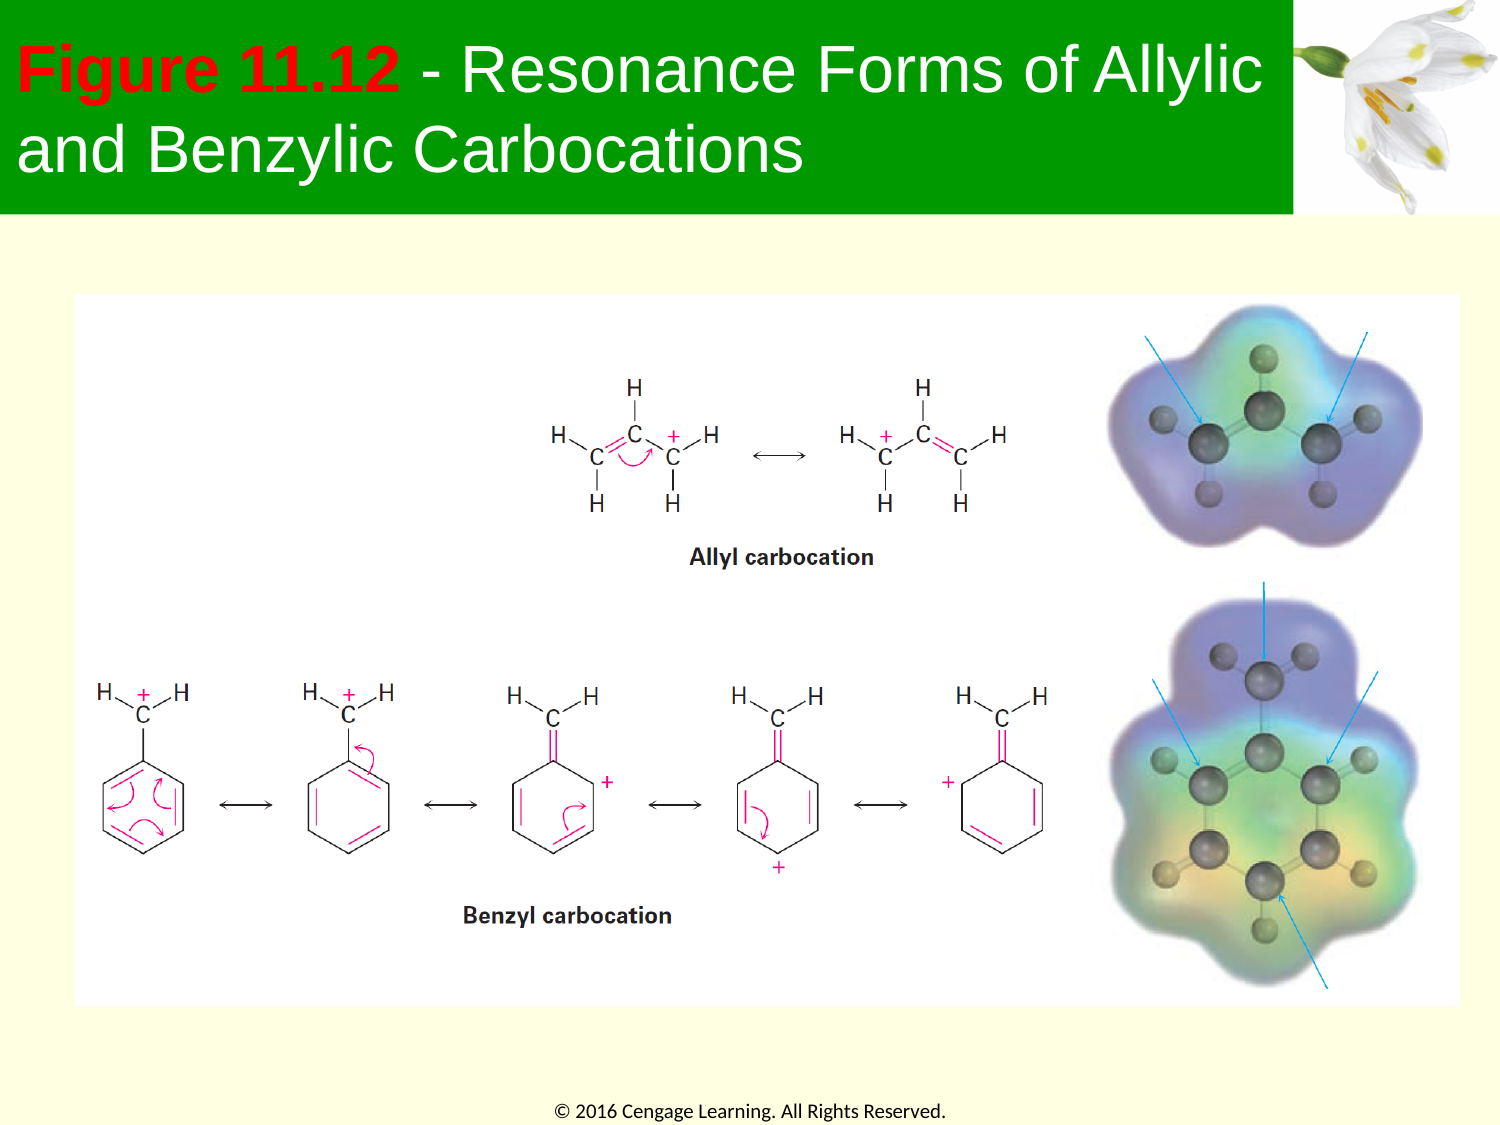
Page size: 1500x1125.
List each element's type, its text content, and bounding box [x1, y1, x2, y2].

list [74, 294, 1460, 1006]
picture [1293, 0, 1500, 215]
title Figure 11.12 - Resonance Forms of Allylic and Benzylic Carbocations [0, 0, 1288, 213]
